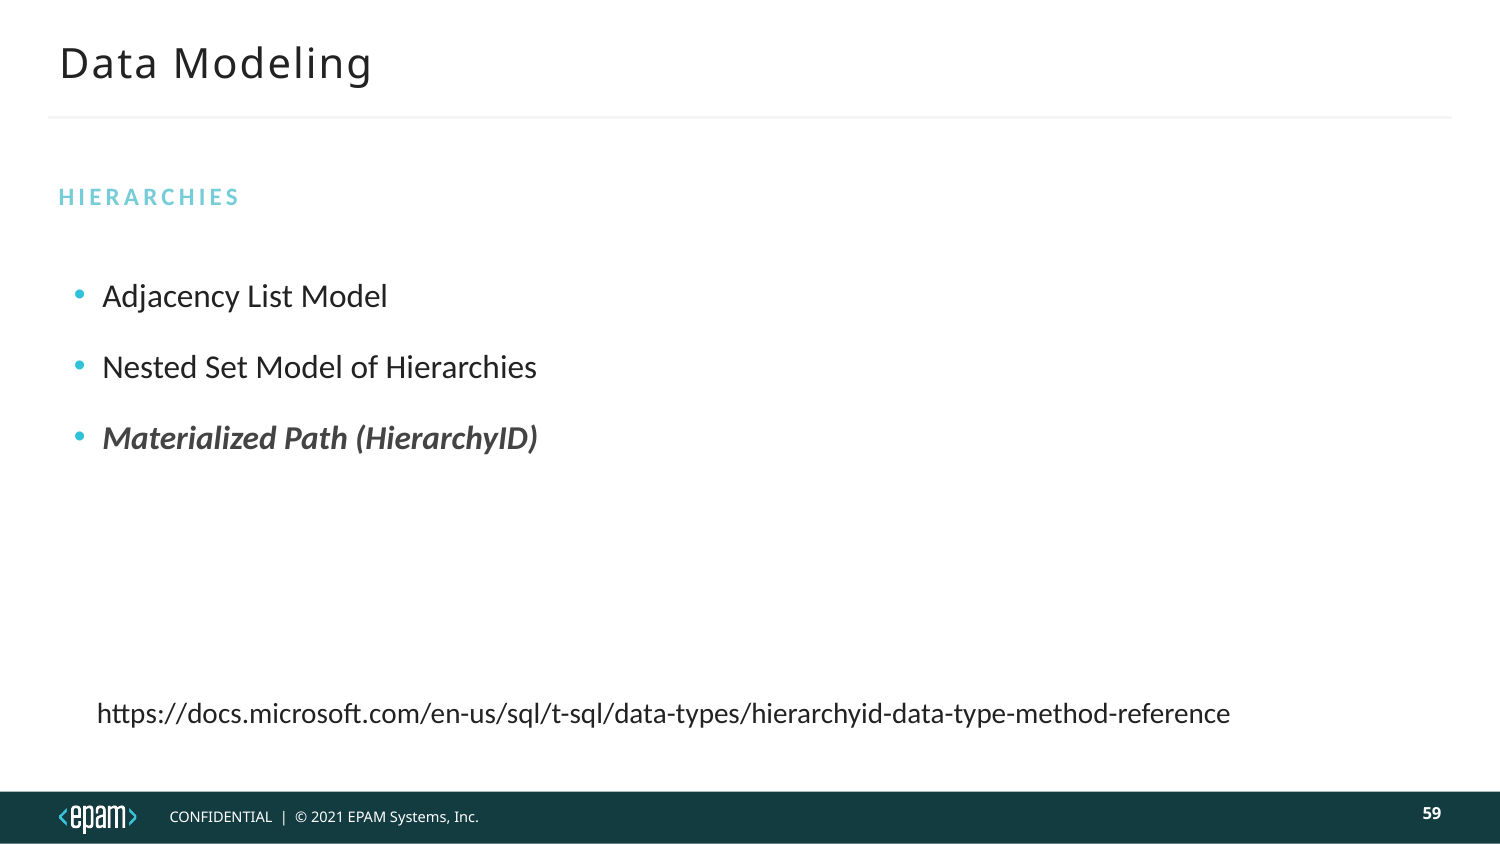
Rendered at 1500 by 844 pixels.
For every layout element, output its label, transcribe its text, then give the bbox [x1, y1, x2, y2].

title Data Modeling [59, 37, 1442, 87]
slide_number 59 [1216, 791, 1442, 844]
text_box https://docs.microsoft.com/en-us/sql/t-sql/data-types/hierarchyid-data-type-method-reference [82, 687, 1441, 738]
text_box Adjacency List Model Nested Set Model of Hierarchies Materialized Path (HierarchyID) [59, 263, 738, 717]
list Hierarchies [58, 177, 1442, 234]
